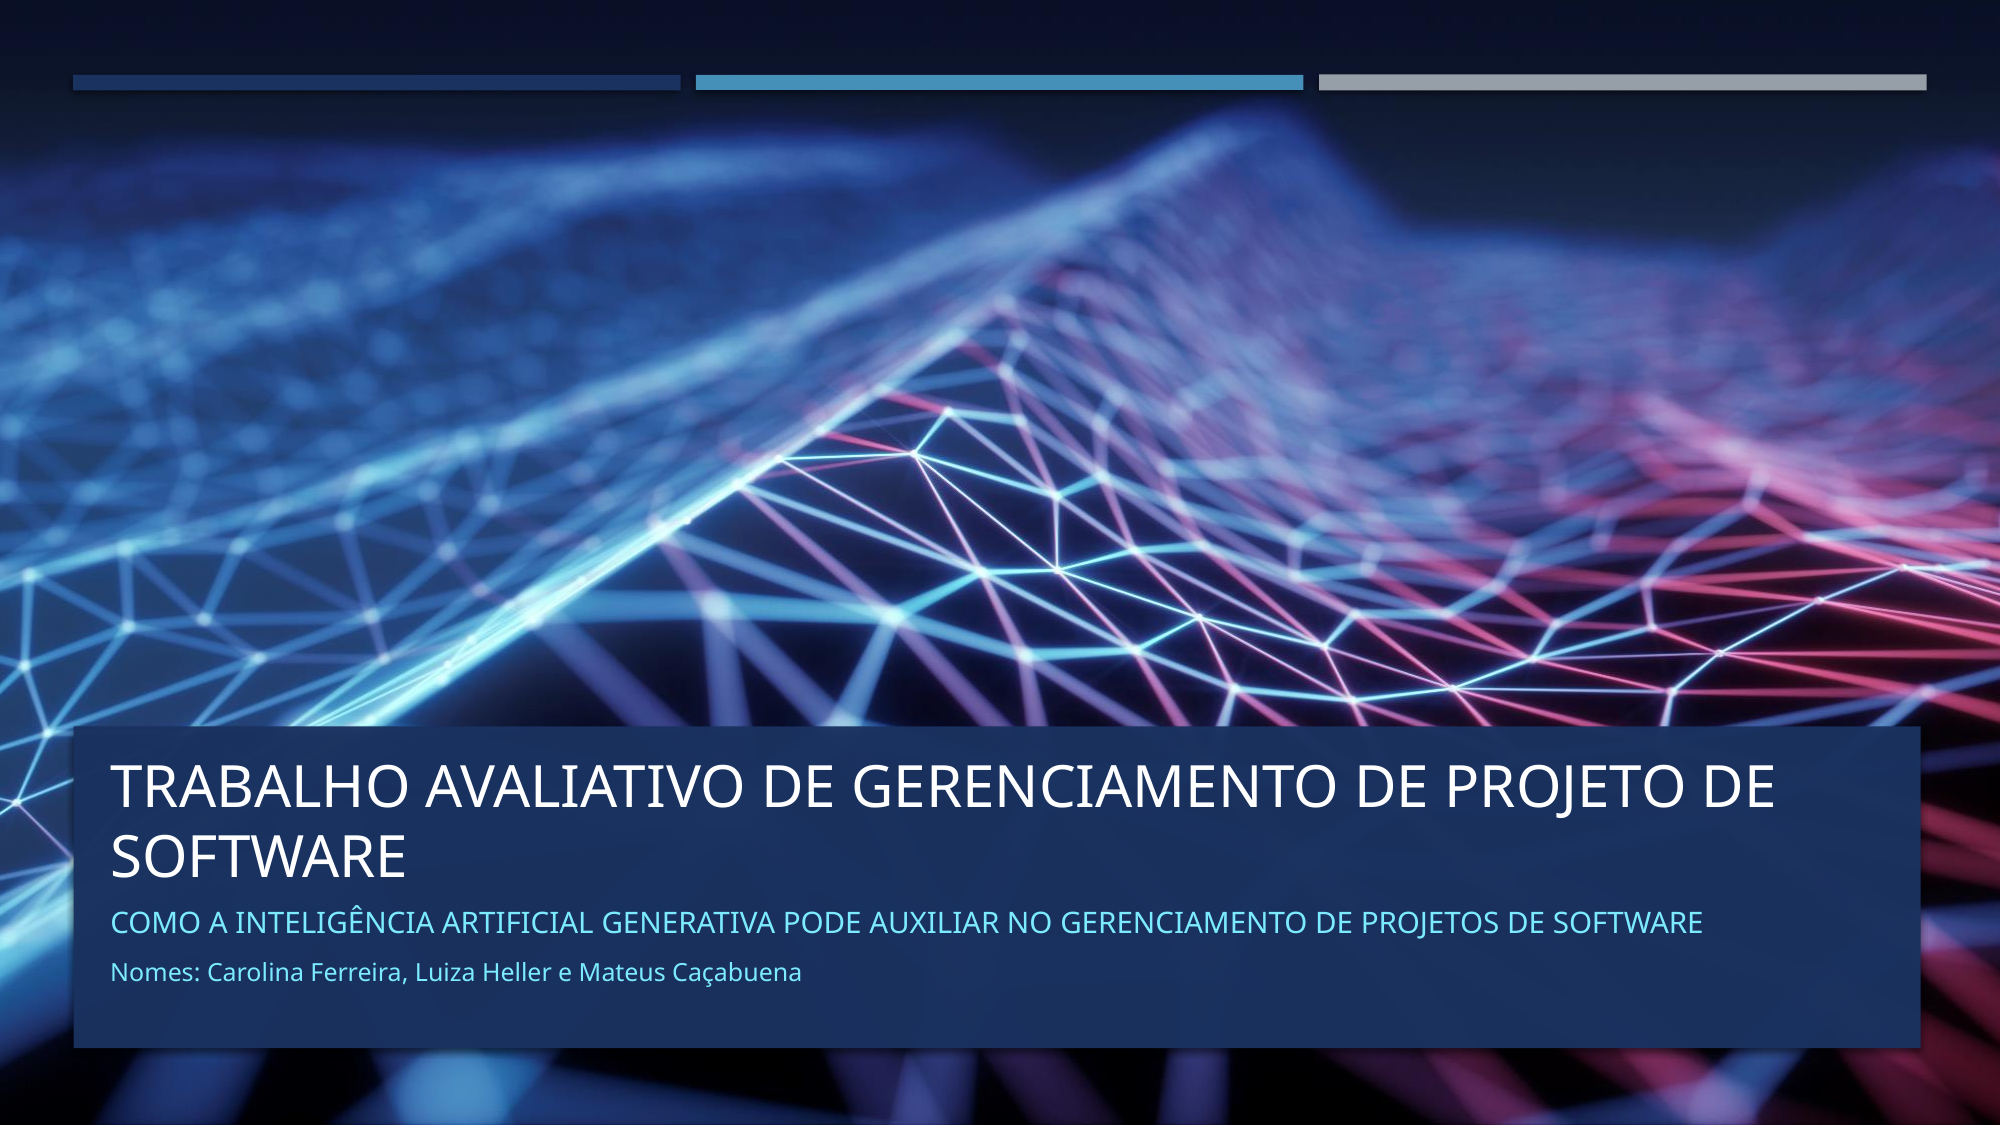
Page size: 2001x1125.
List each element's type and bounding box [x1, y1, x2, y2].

text_box [72, 73, 1928, 92]
picture [0, 0, 2000, 1125]
